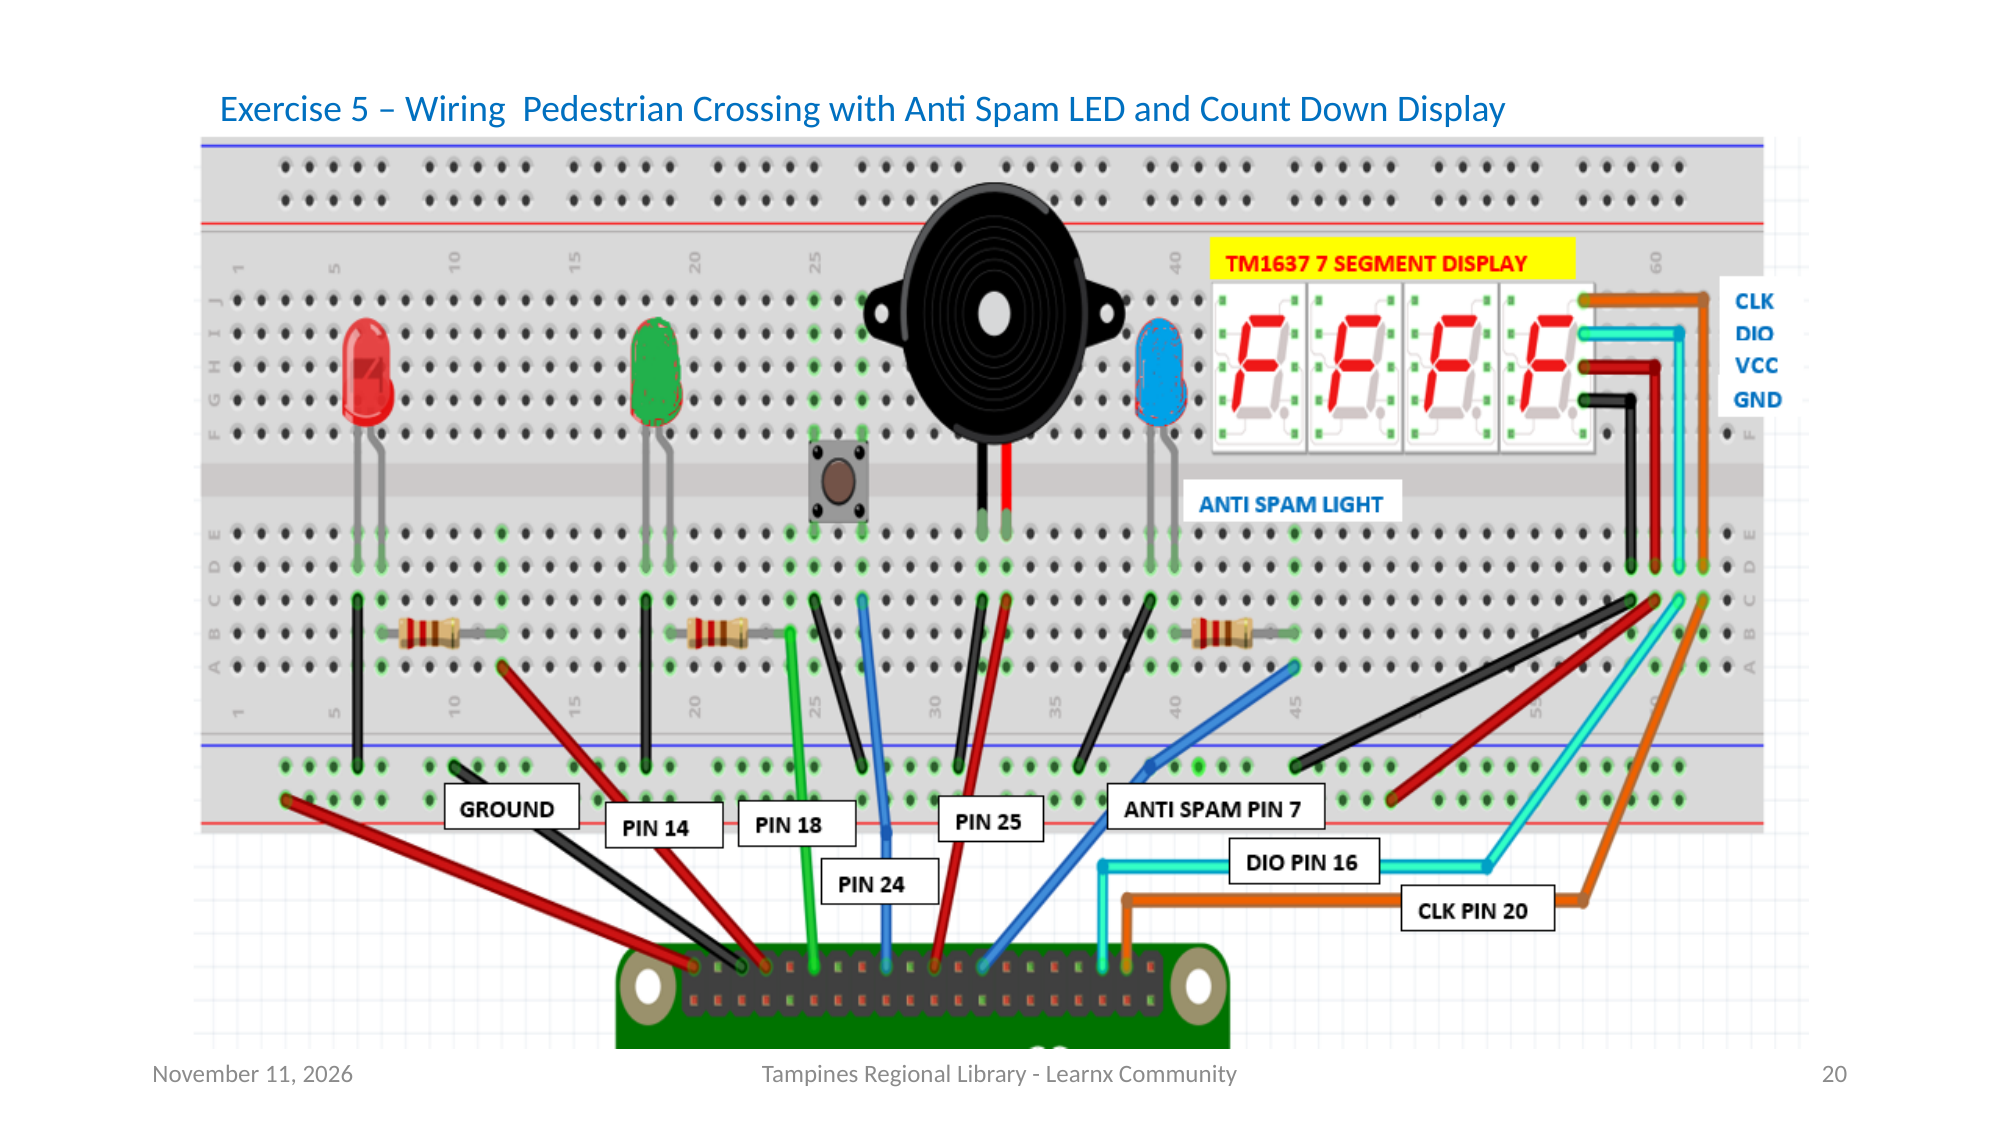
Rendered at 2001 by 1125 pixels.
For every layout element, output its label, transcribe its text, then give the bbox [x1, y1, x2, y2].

text_box Exercise 5 – Wiring Pedestrian Crossing with Anti Spam LED and Count Down Display [205, 76, 1574, 120]
slide_number 20 [1412, 1042, 1863, 1103]
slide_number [137, 1042, 588, 1103]
footer Tampines Regional Library - Learnx Community [662, 1049, 1338, 1103]
picture [191, 120, 1809, 1049]
